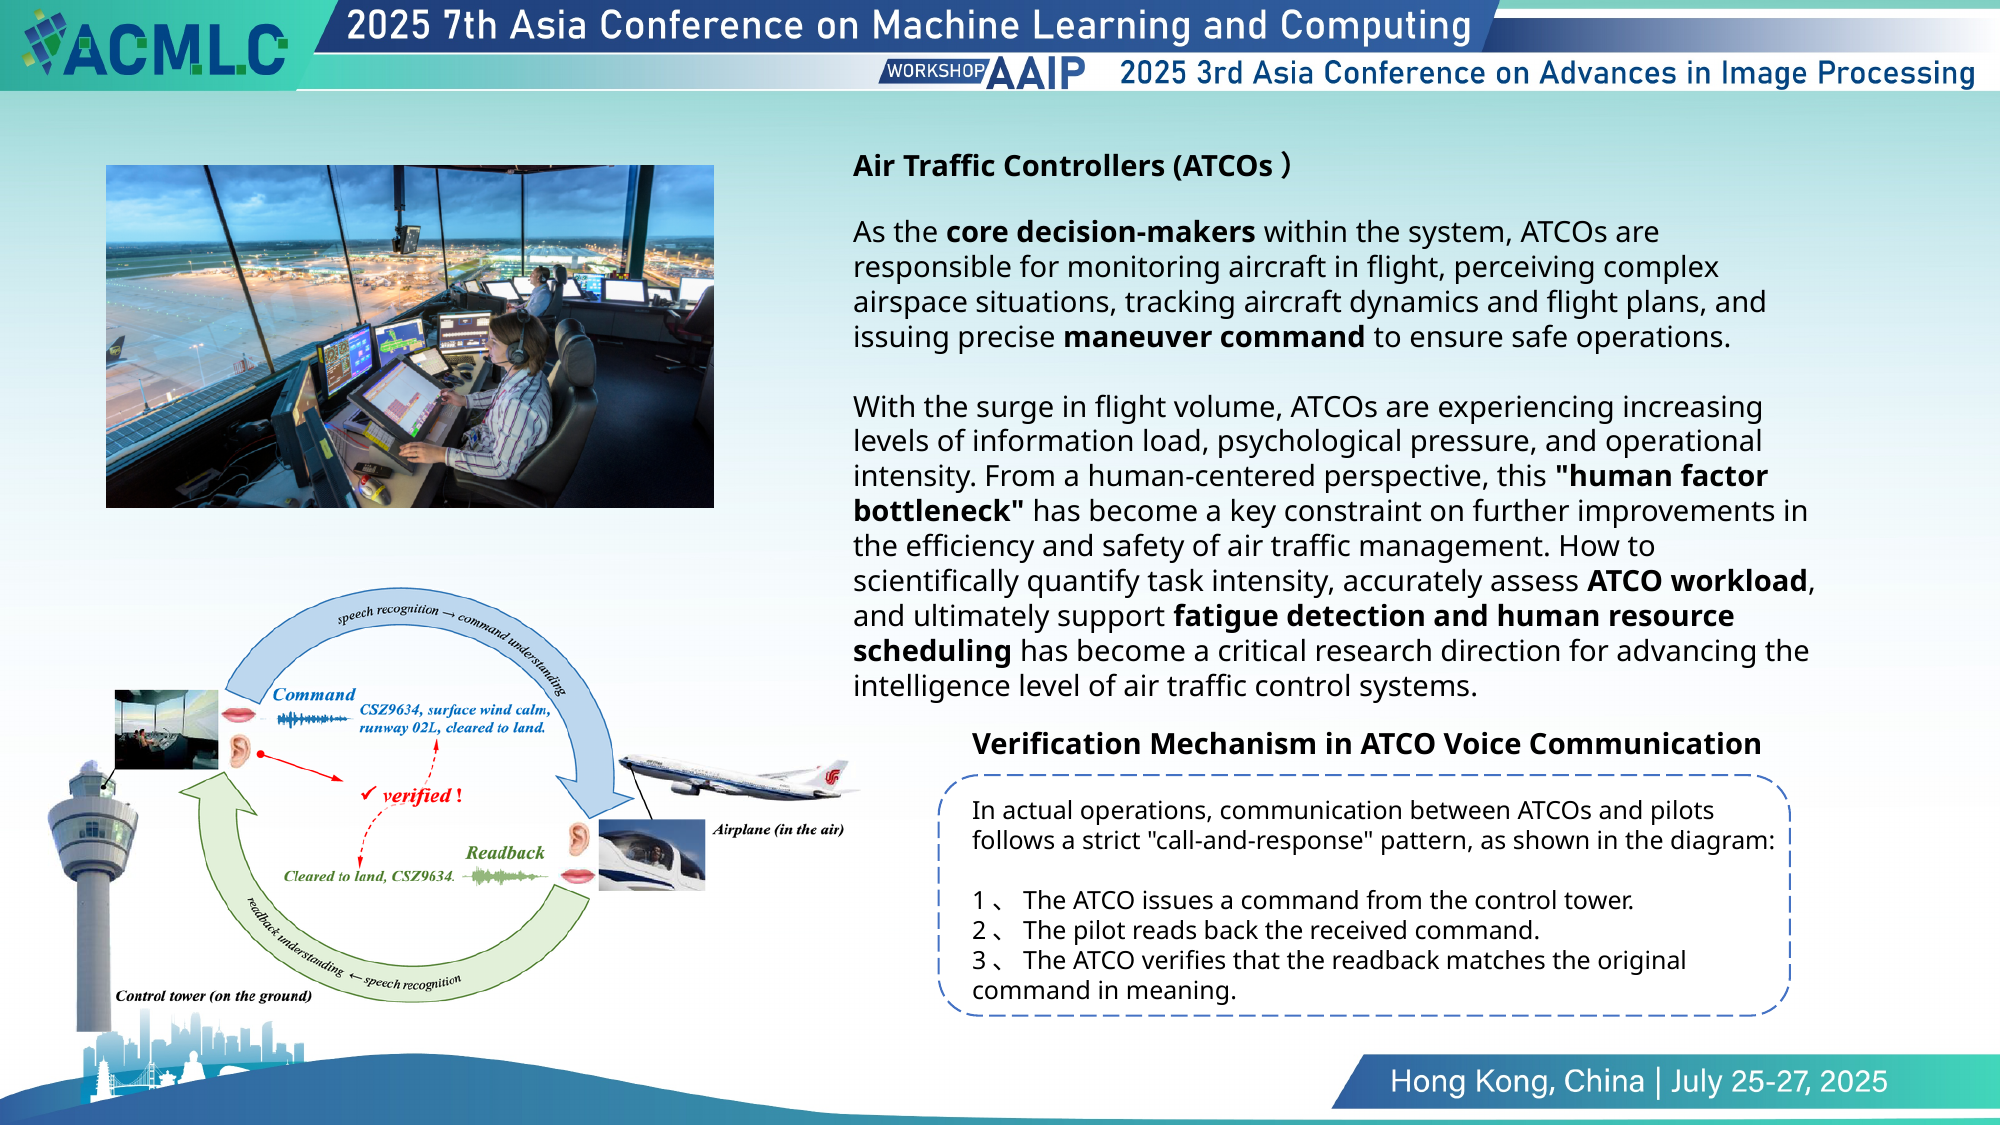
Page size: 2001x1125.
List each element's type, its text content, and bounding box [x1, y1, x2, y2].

text_box [937, 781, 957, 1011]
text_box Verification Mechanism in ATCO Voice Communication In actual operations, communication between ATCOs and pilots follows a strict "call-and-response" pattern, as shown in the diagram: 1、The ATCO issues a command from the control tower. 2、The pilot reads back the received command. 3、The ATCO verifies that the readback matches the original command in meaning. [957, 717, 1809, 1012]
text_box Air Traffic Controllers (ATCOs） [838, 139, 1525, 190]
text_box As the core decision-makers within the system, ATCOs are responsible for monitoring aircraft in flight, perceiving complex airspace situations, tracking aircraft dynamics and flight plans, and issuing precise maneuver command to ensure safe operations. With the surge in flight volume, ATCOs are experiencing increasing levels of information load, psychological pressure, and operational intensity. From a human-centered perspective, this "human factor bottleneck" has become a key constraint on further improvements in the efficiency and safety of air traffic management. How to scientifically quantify task intensity, accurately assess ATCO workload, and ultimately support fatigue detection and human resource scheduling has become a critical research direction for advancing the intelligence level of air traffic control systems. [838, 205, 1840, 710]
text_box [962, 1012, 1769, 1017]
picture [0, 0, 2000, 1125]
